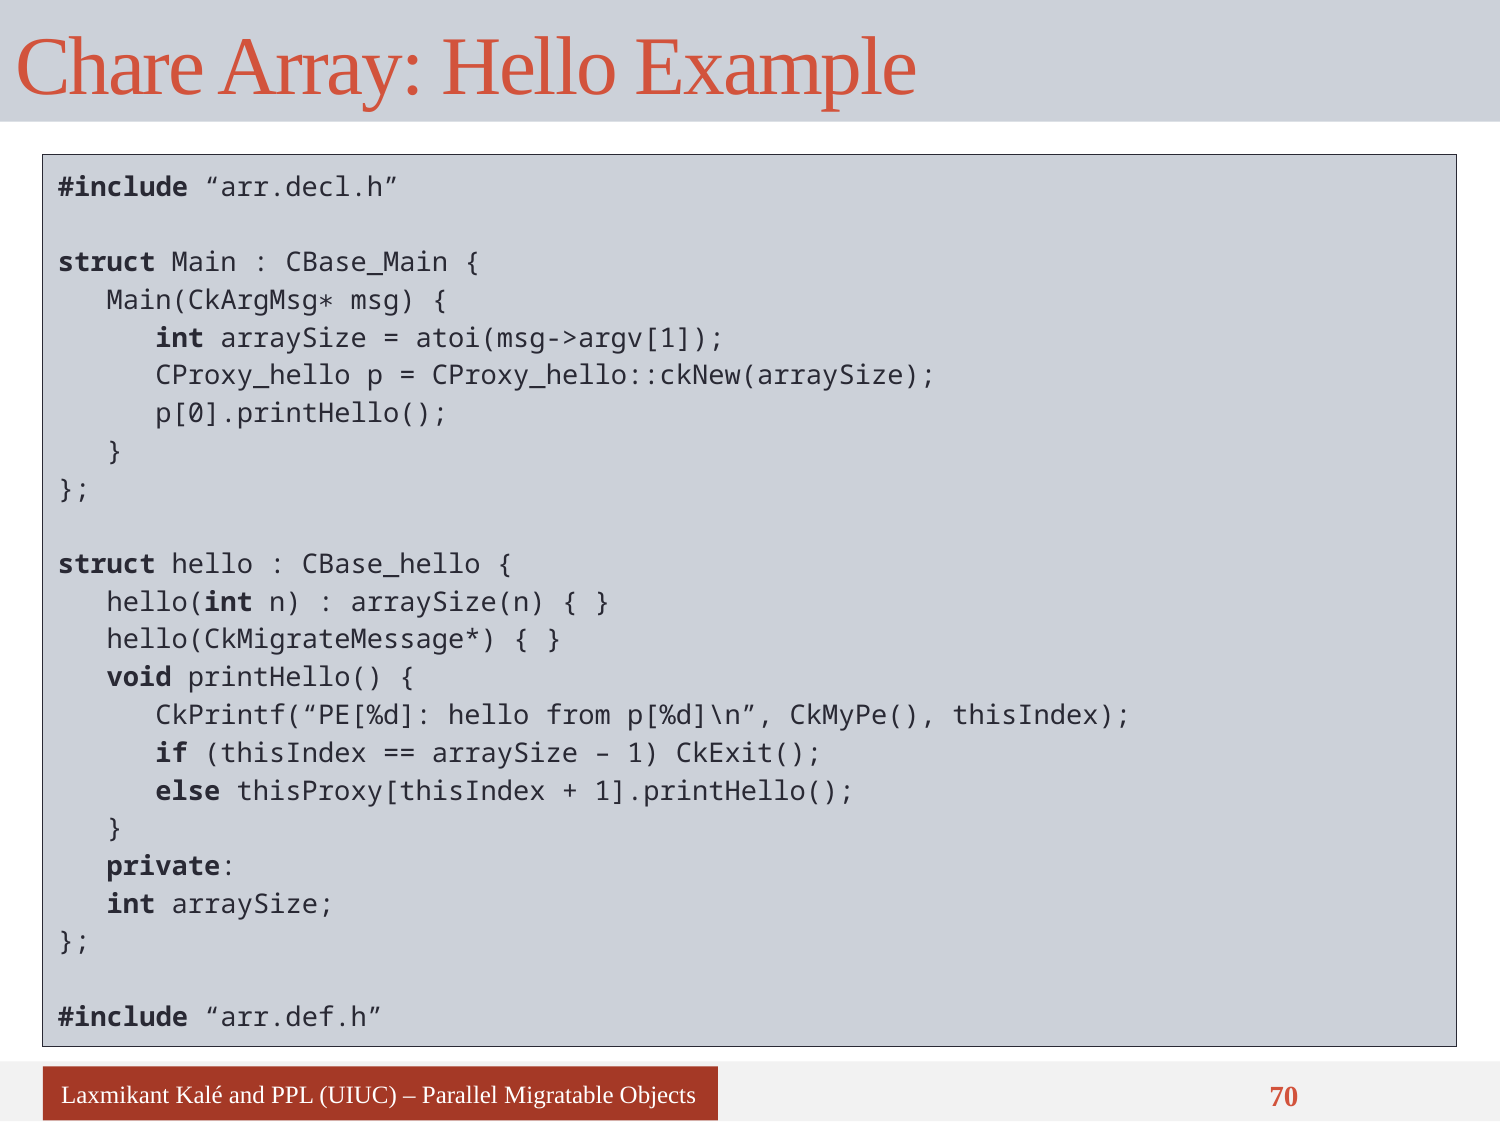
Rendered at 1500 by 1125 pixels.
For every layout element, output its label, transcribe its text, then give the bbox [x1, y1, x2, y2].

list #include “arr.decl.h” struct Main : CBase_Main { Main(CkArgMsg∗ msg) { int arraySize = atoi(msg->argv[1]); CProxy_hello p = CProxy_hello::ckNew(arraySize); p[0].printHello(); } }; struct hello : CBase_hello { hello(int n) : arraySize(n) { } hello(CkMigrateMessage*) { } void printHello() { CkPrintf(“PE[%d]: hello from p[%d]\n”, CkMyPe(), thisIndex); if (thisIndex == arraySize – 1) CkExit(); else thisProxy[thisIndex + 1].printHello(); } private: int arraySize; }; #include “arr.def.h” [42, 154, 1457, 1047]
title Chare Array: Hello Example [0, 0, 1500, 122]
footer Laxmikant Kalé and PPL (UIUC) – Parallel Migratable Objects [42, 1066, 718, 1121]
slide_number 70 [1254, 1067, 1457, 1122]
